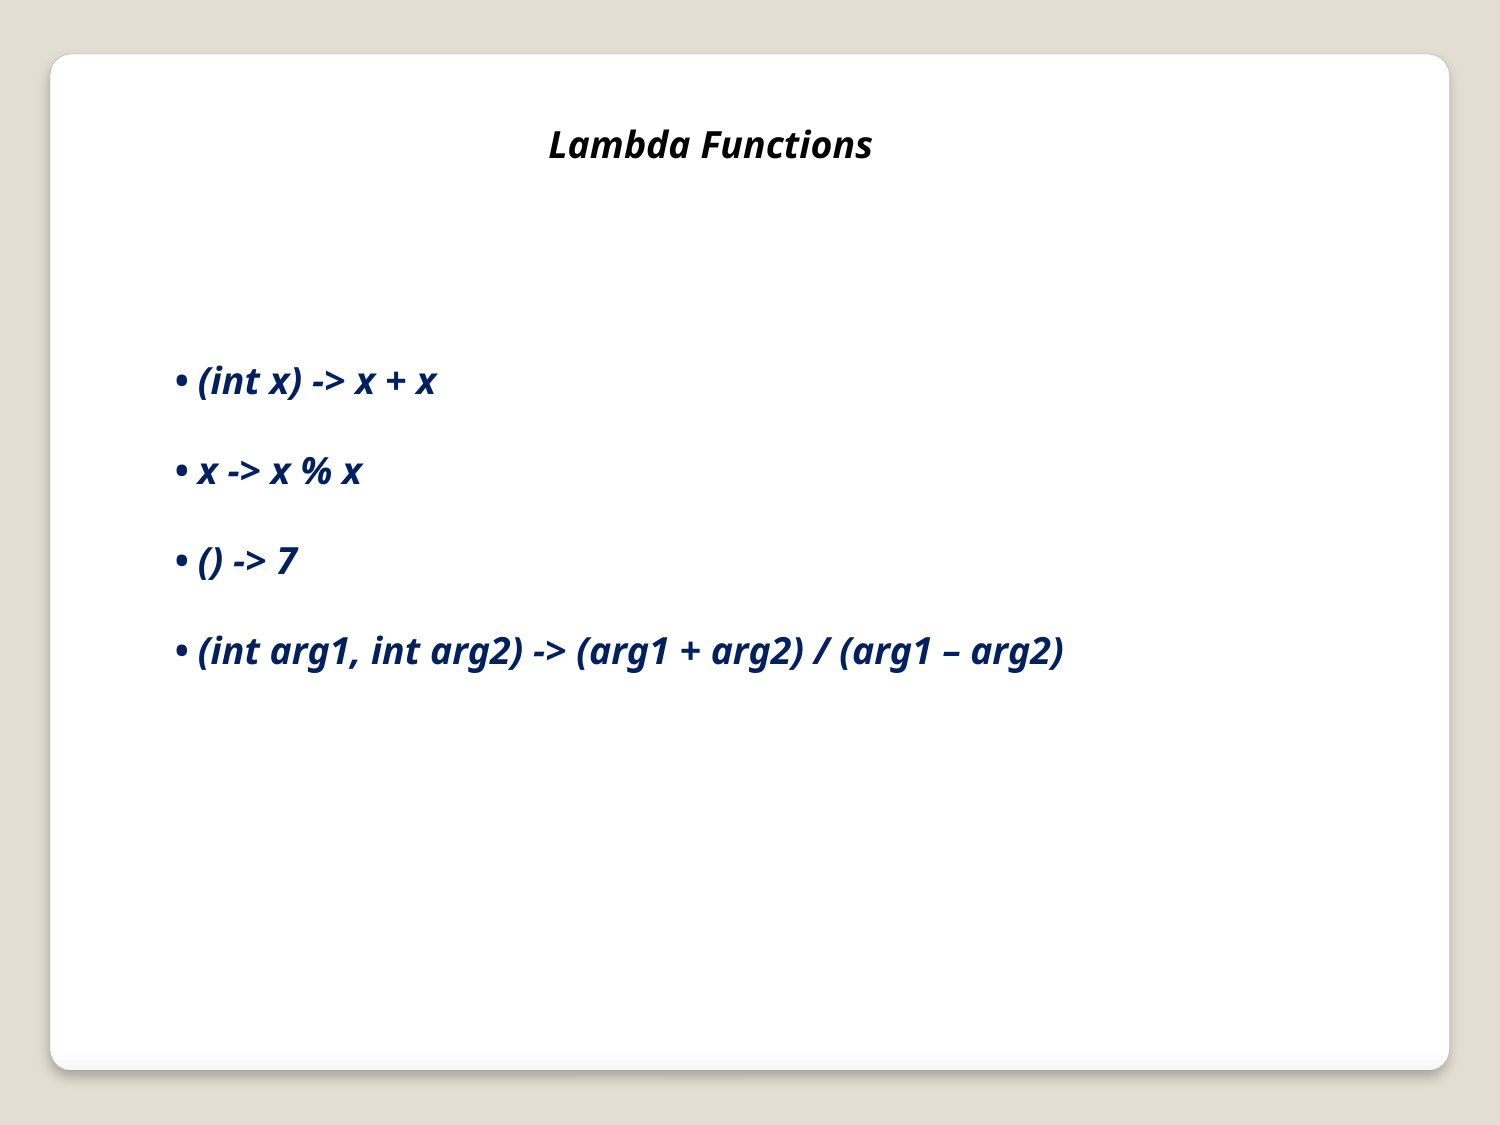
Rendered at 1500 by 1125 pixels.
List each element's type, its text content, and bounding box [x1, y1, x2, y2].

text_box Lambda Functions [533, 113, 889, 174]
text_box • (int x) -> x + x • x -> x % x • () -> 7 • (int arg1, int arg2) -> (arg1 + arg2) / (arg1 – arg2) [159, 349, 1376, 680]
